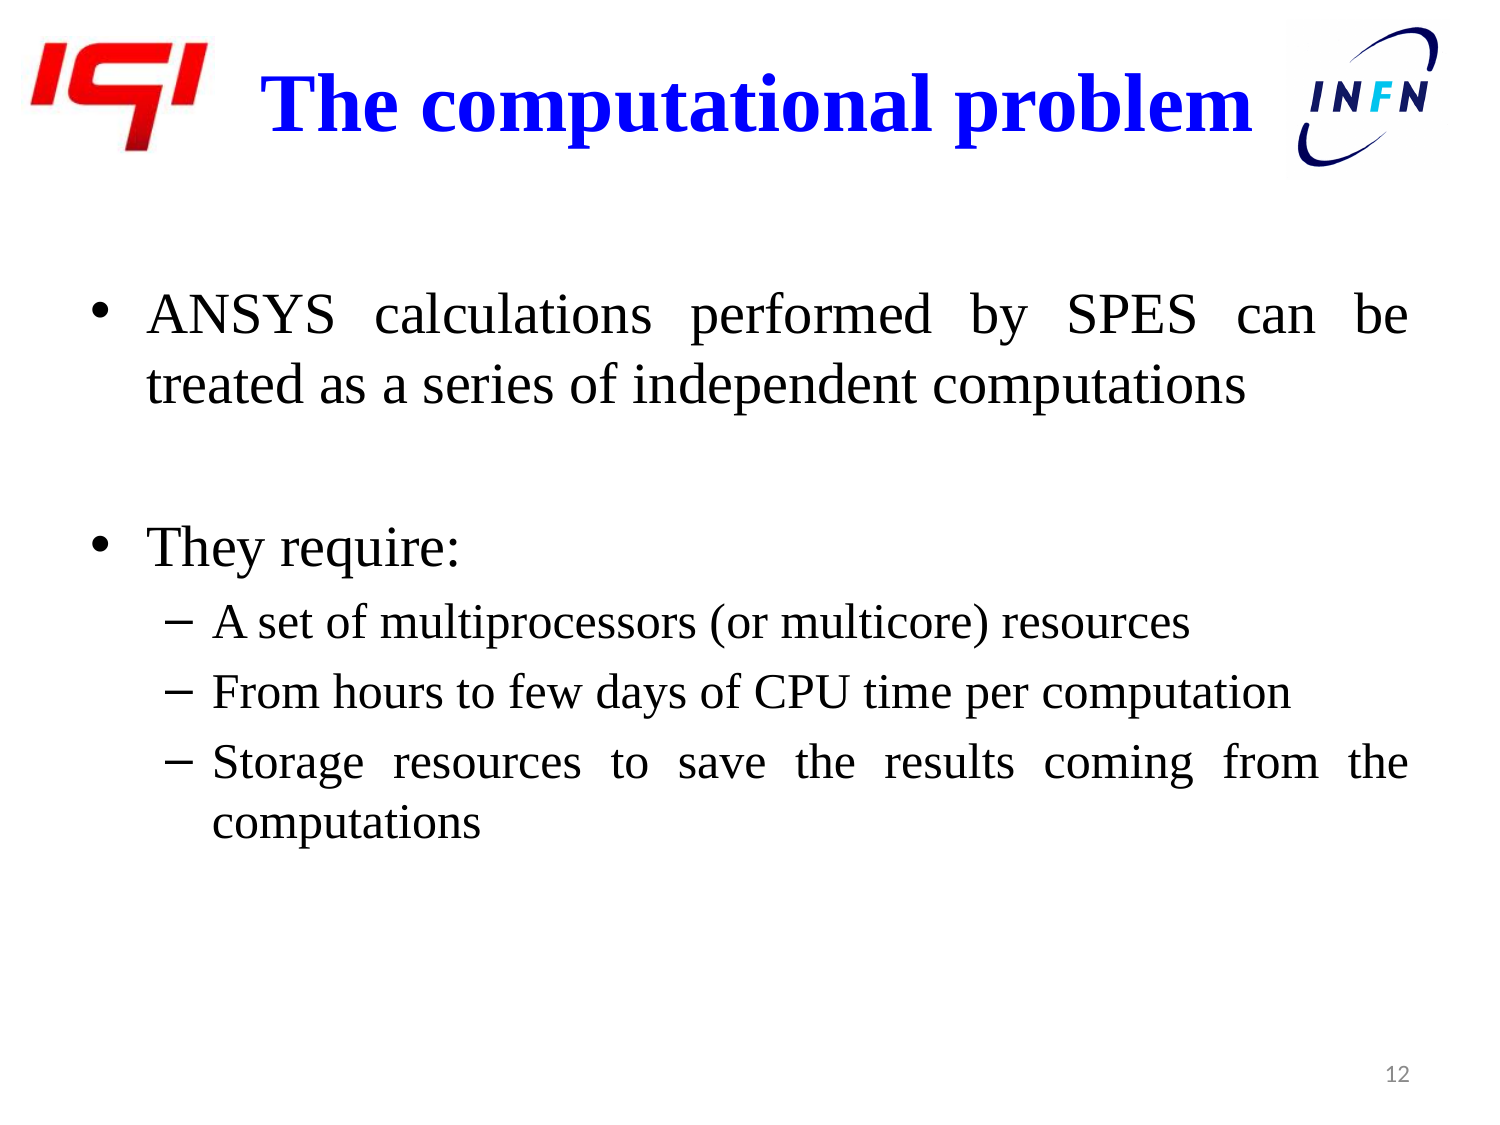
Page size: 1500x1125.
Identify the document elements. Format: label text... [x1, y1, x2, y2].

picture [1286, 19, 1450, 180]
slide_number 12 [1074, 1042, 1425, 1103]
list ANSYS calculations performed by SPES can be treated as a series of independent computations They require: A set of multiprocessors (or multicore) resources From hours to few days of CPU time per computation Storage resources to save the results coming from the computations [75, 267, 1425, 955]
picture [21, 36, 204, 158]
title The computational problem [204, 35, 1311, 161]
